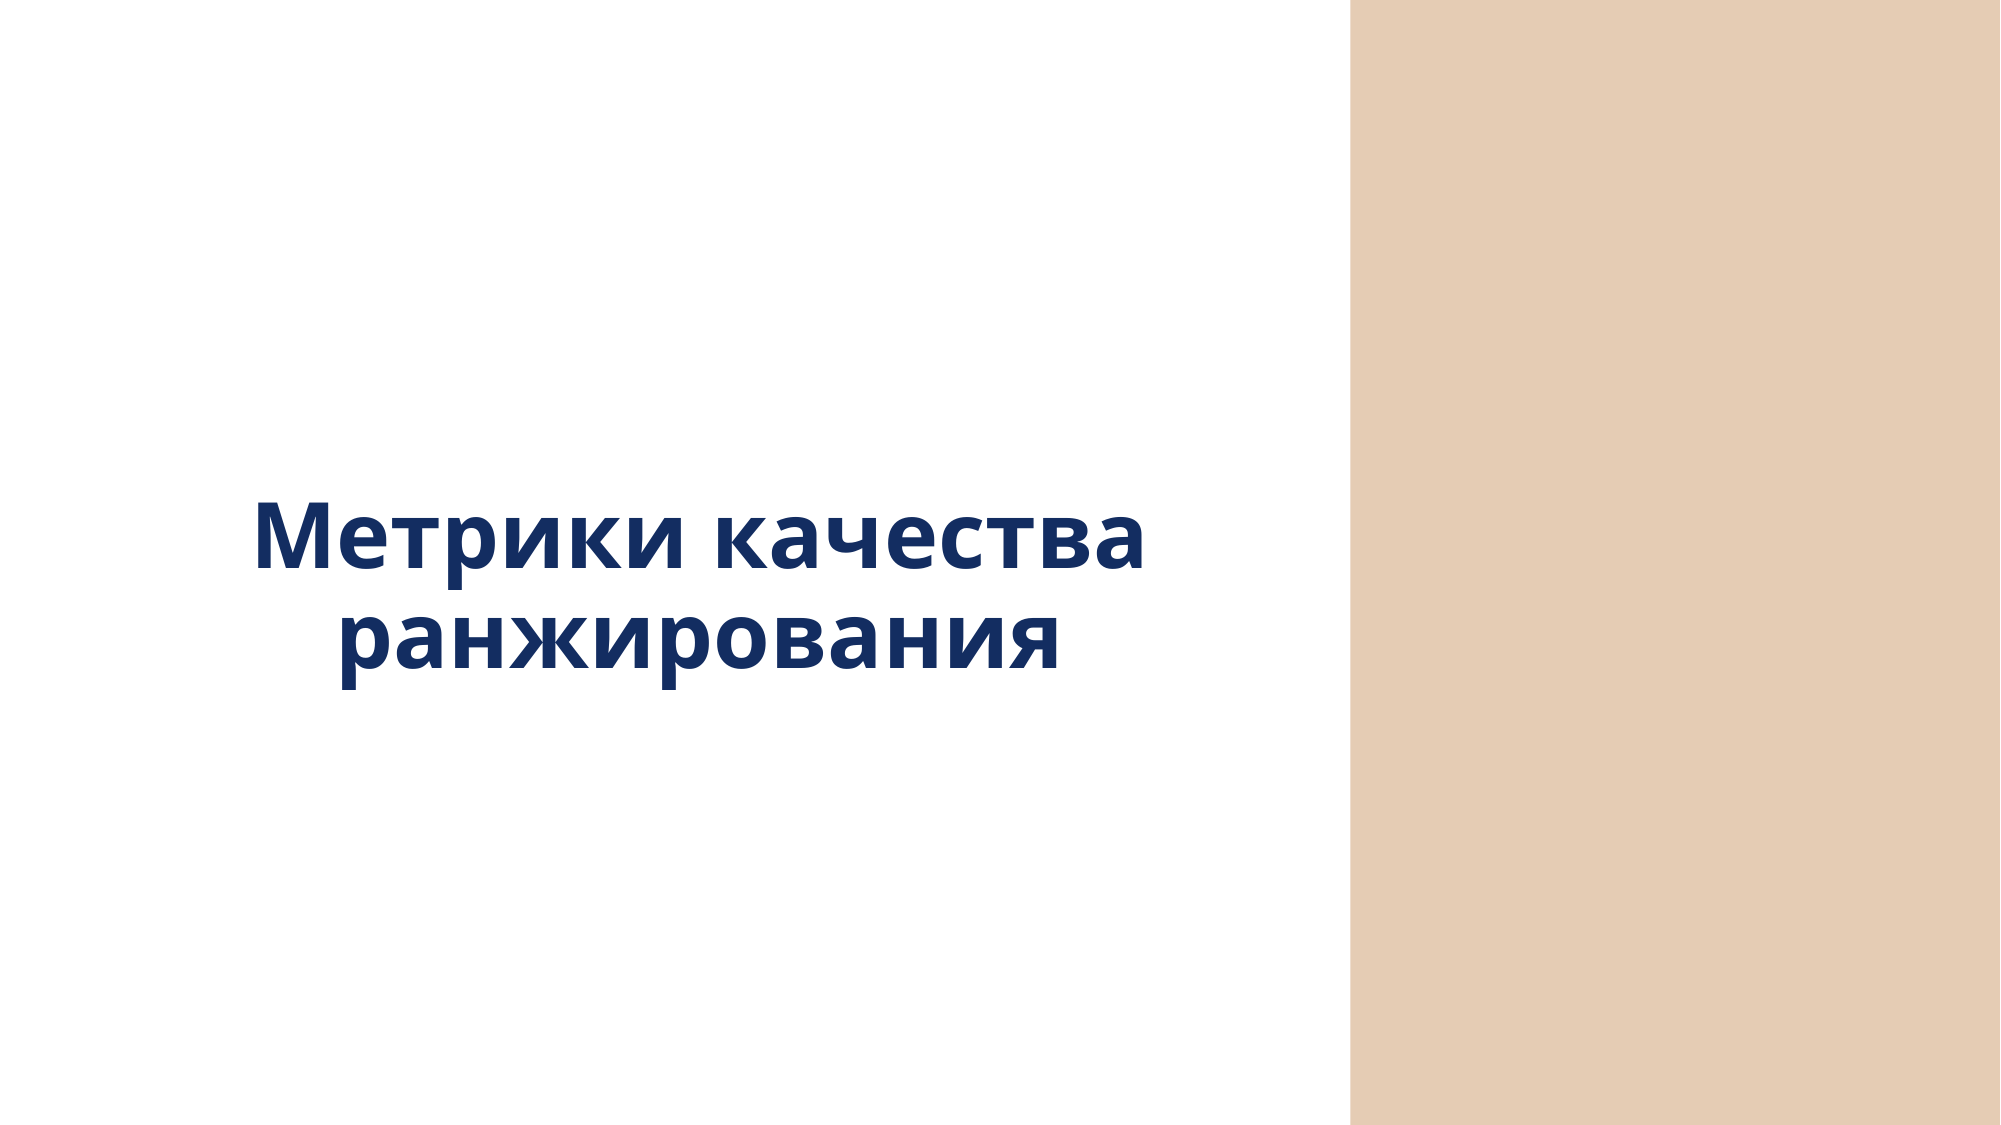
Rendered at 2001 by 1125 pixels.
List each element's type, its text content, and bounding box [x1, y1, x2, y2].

text_box Метрики качества ранжирования [24, 27, 1376, 1125]
